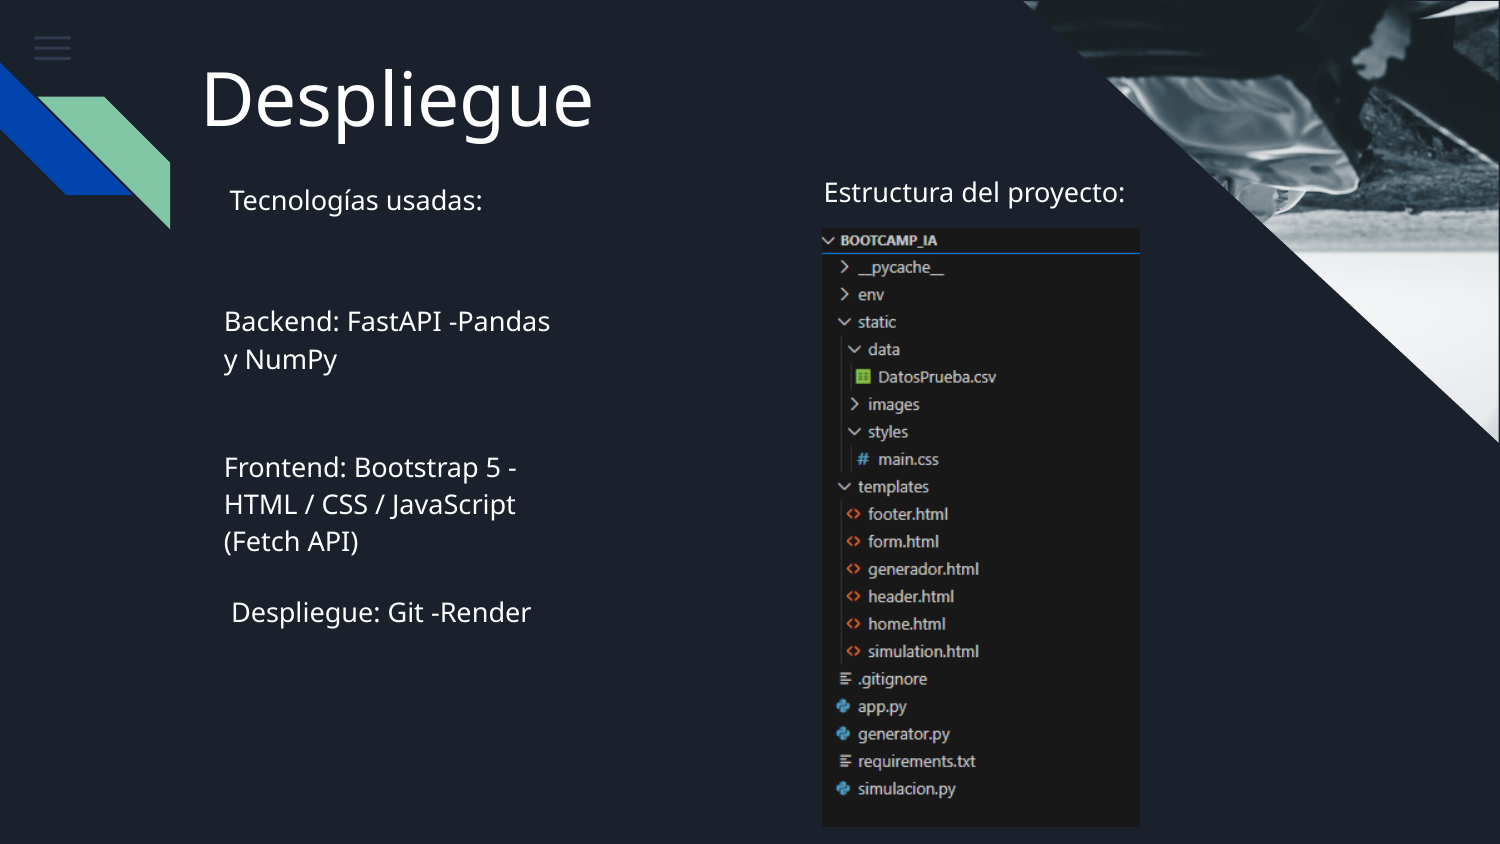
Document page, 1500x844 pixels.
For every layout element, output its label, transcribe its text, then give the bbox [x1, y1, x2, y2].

list Backend: FastAPI -Pandas y NumPy Frontend: Bootstrap 5 - HTML / CSS / JavaScript (Fetch API) Despliegue: Git -Render [208, 284, 580, 683]
title Despliegue [184, 22, 1017, 122]
picture [822, 0, 1499, 827]
list Estructura del proyecto: [808, 155, 1017, 254]
list Tecnologías usadas: [214, 163, 586, 262]
